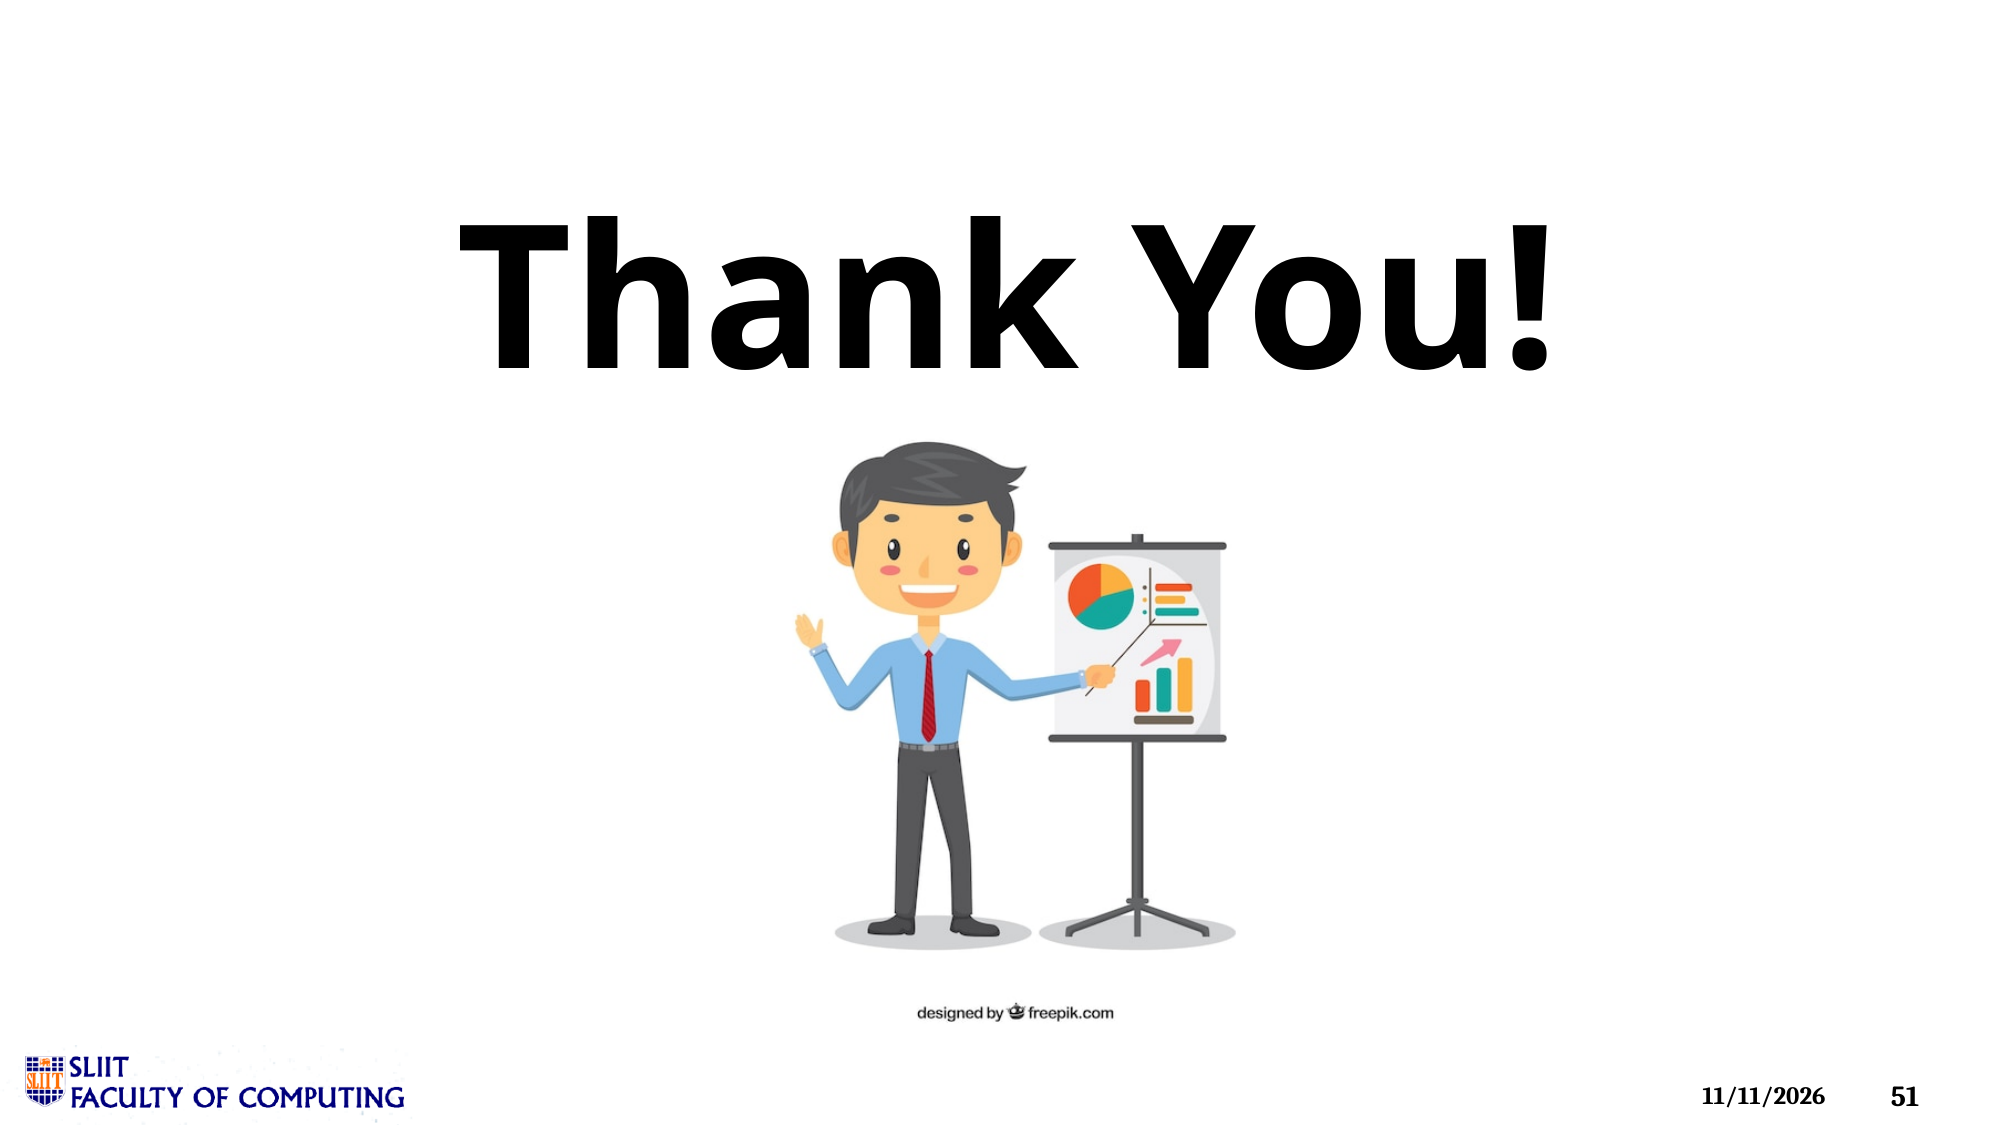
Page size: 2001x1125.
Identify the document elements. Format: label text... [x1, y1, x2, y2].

picture [668, 349, 1363, 1043]
picture [0, 1045, 413, 1125]
title Thank You! [50, 50, 1967, 528]
